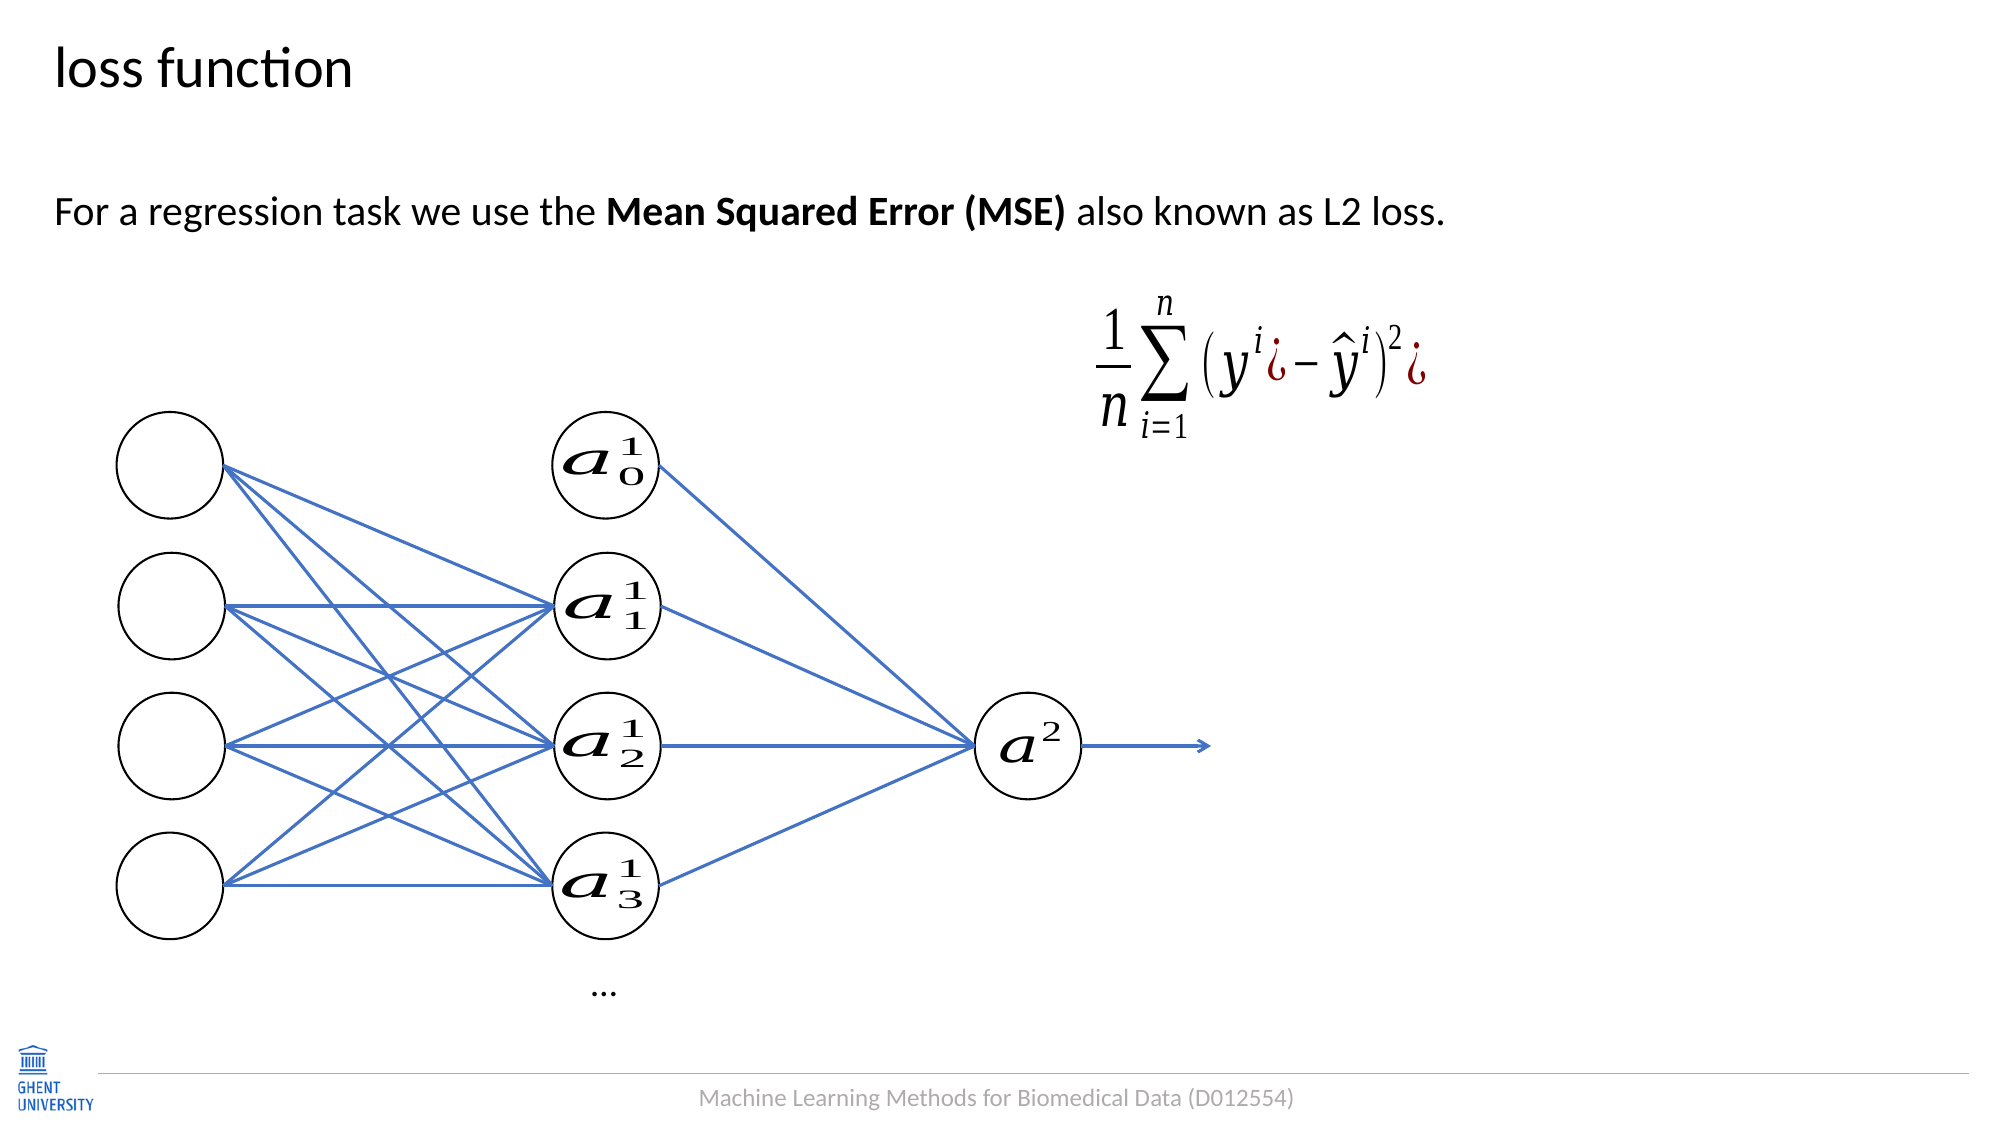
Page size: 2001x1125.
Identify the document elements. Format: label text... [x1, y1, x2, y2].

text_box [223, 745, 555, 886]
text_box [117, 551, 223, 661]
picture [10, 1031, 101, 1118]
text_box For a regression task we use the Mean Squared Error (MSE) also known as L2 loss. [39, 176, 1884, 292]
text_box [223, 605, 555, 745]
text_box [660, 605, 975, 745]
text_box Machine Learning Methods for Biomedical Data (D012554) [10, 1074, 1990, 1120]
text_box [551, 410, 660, 520]
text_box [223, 465, 553, 605]
text_box [555, 551, 658, 661]
text_box loss function [39, 21, 1967, 107]
text_box [975, 691, 1083, 801]
text_box [115, 410, 225, 520]
text_box [117, 691, 223, 801]
text_box [115, 831, 225, 941]
text_box [551, 831, 660, 941]
text_box [555, 691, 658, 801]
text_box … [576, 951, 726, 1012]
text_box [658, 745, 975, 886]
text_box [658, 465, 975, 745]
